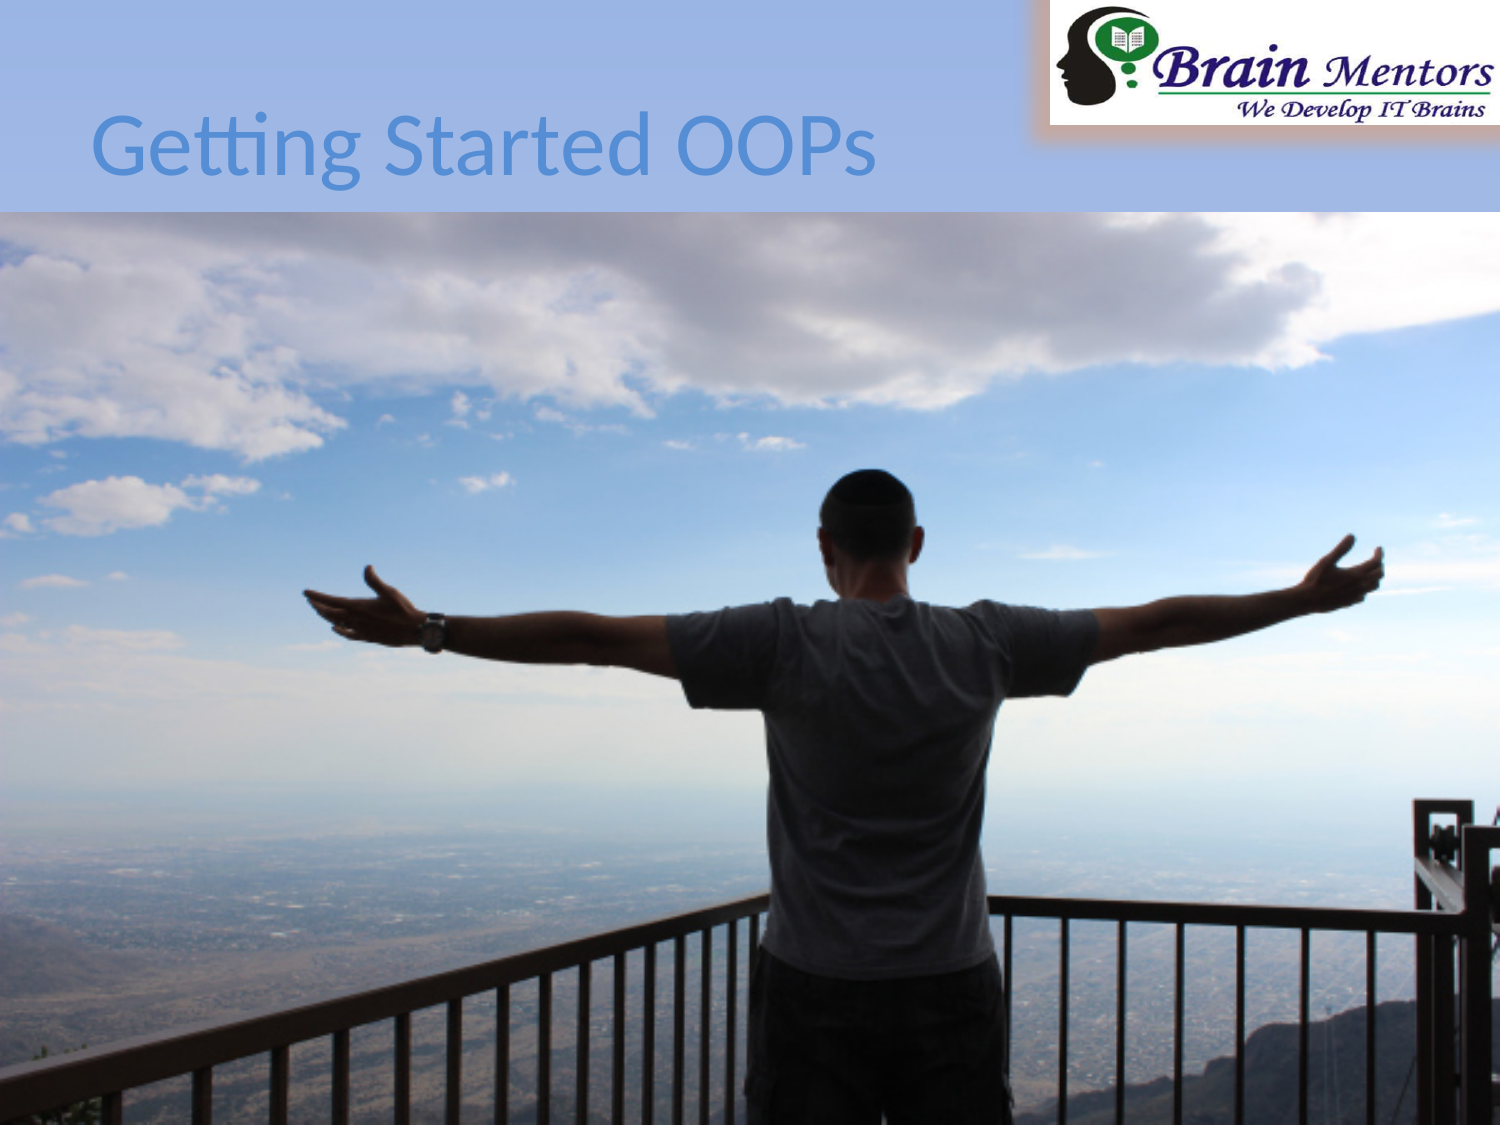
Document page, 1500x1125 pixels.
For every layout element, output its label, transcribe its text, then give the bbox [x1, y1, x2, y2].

title Built-in Data Types [1025, 45, 1425, 150]
title Getting Started OOPs [75, 45, 1425, 210]
text_box Procedural Vs OOPs [1033, 45, 1425, 142]
picture [1049, 0, 1500, 126]
picture [0, 212, 1500, 1125]
